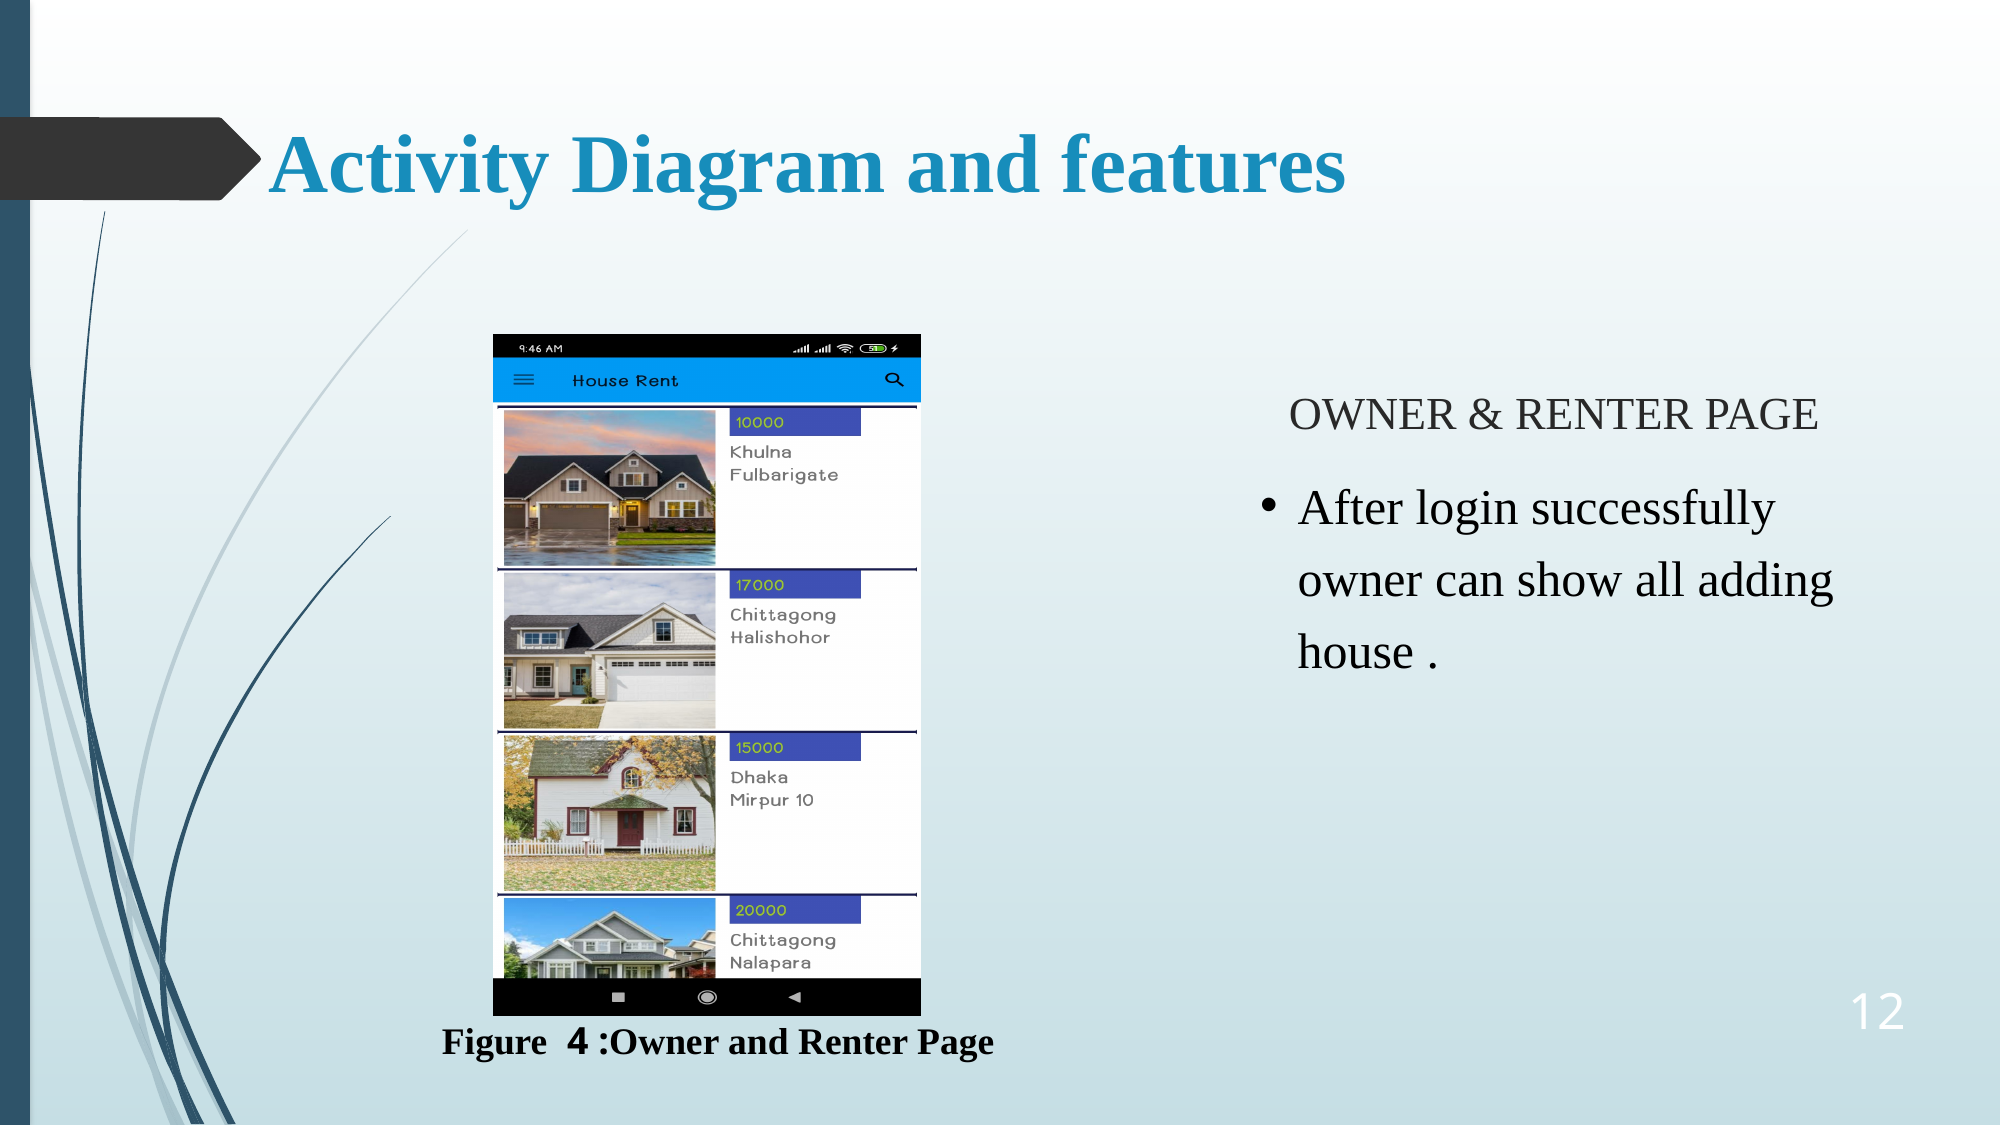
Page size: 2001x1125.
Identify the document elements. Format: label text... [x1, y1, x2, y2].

picture [493, 334, 922, 1016]
slide_number 12 [1724, 965, 1921, 1063]
text_box Figure 4 :Owner and Renter Page [329, 1009, 1010, 1115]
title Activity Diagram and features [149, 101, 1851, 255]
text_box owner & Renter Page After login successfully owner can show all adding house . [1245, 350, 1883, 1001]
